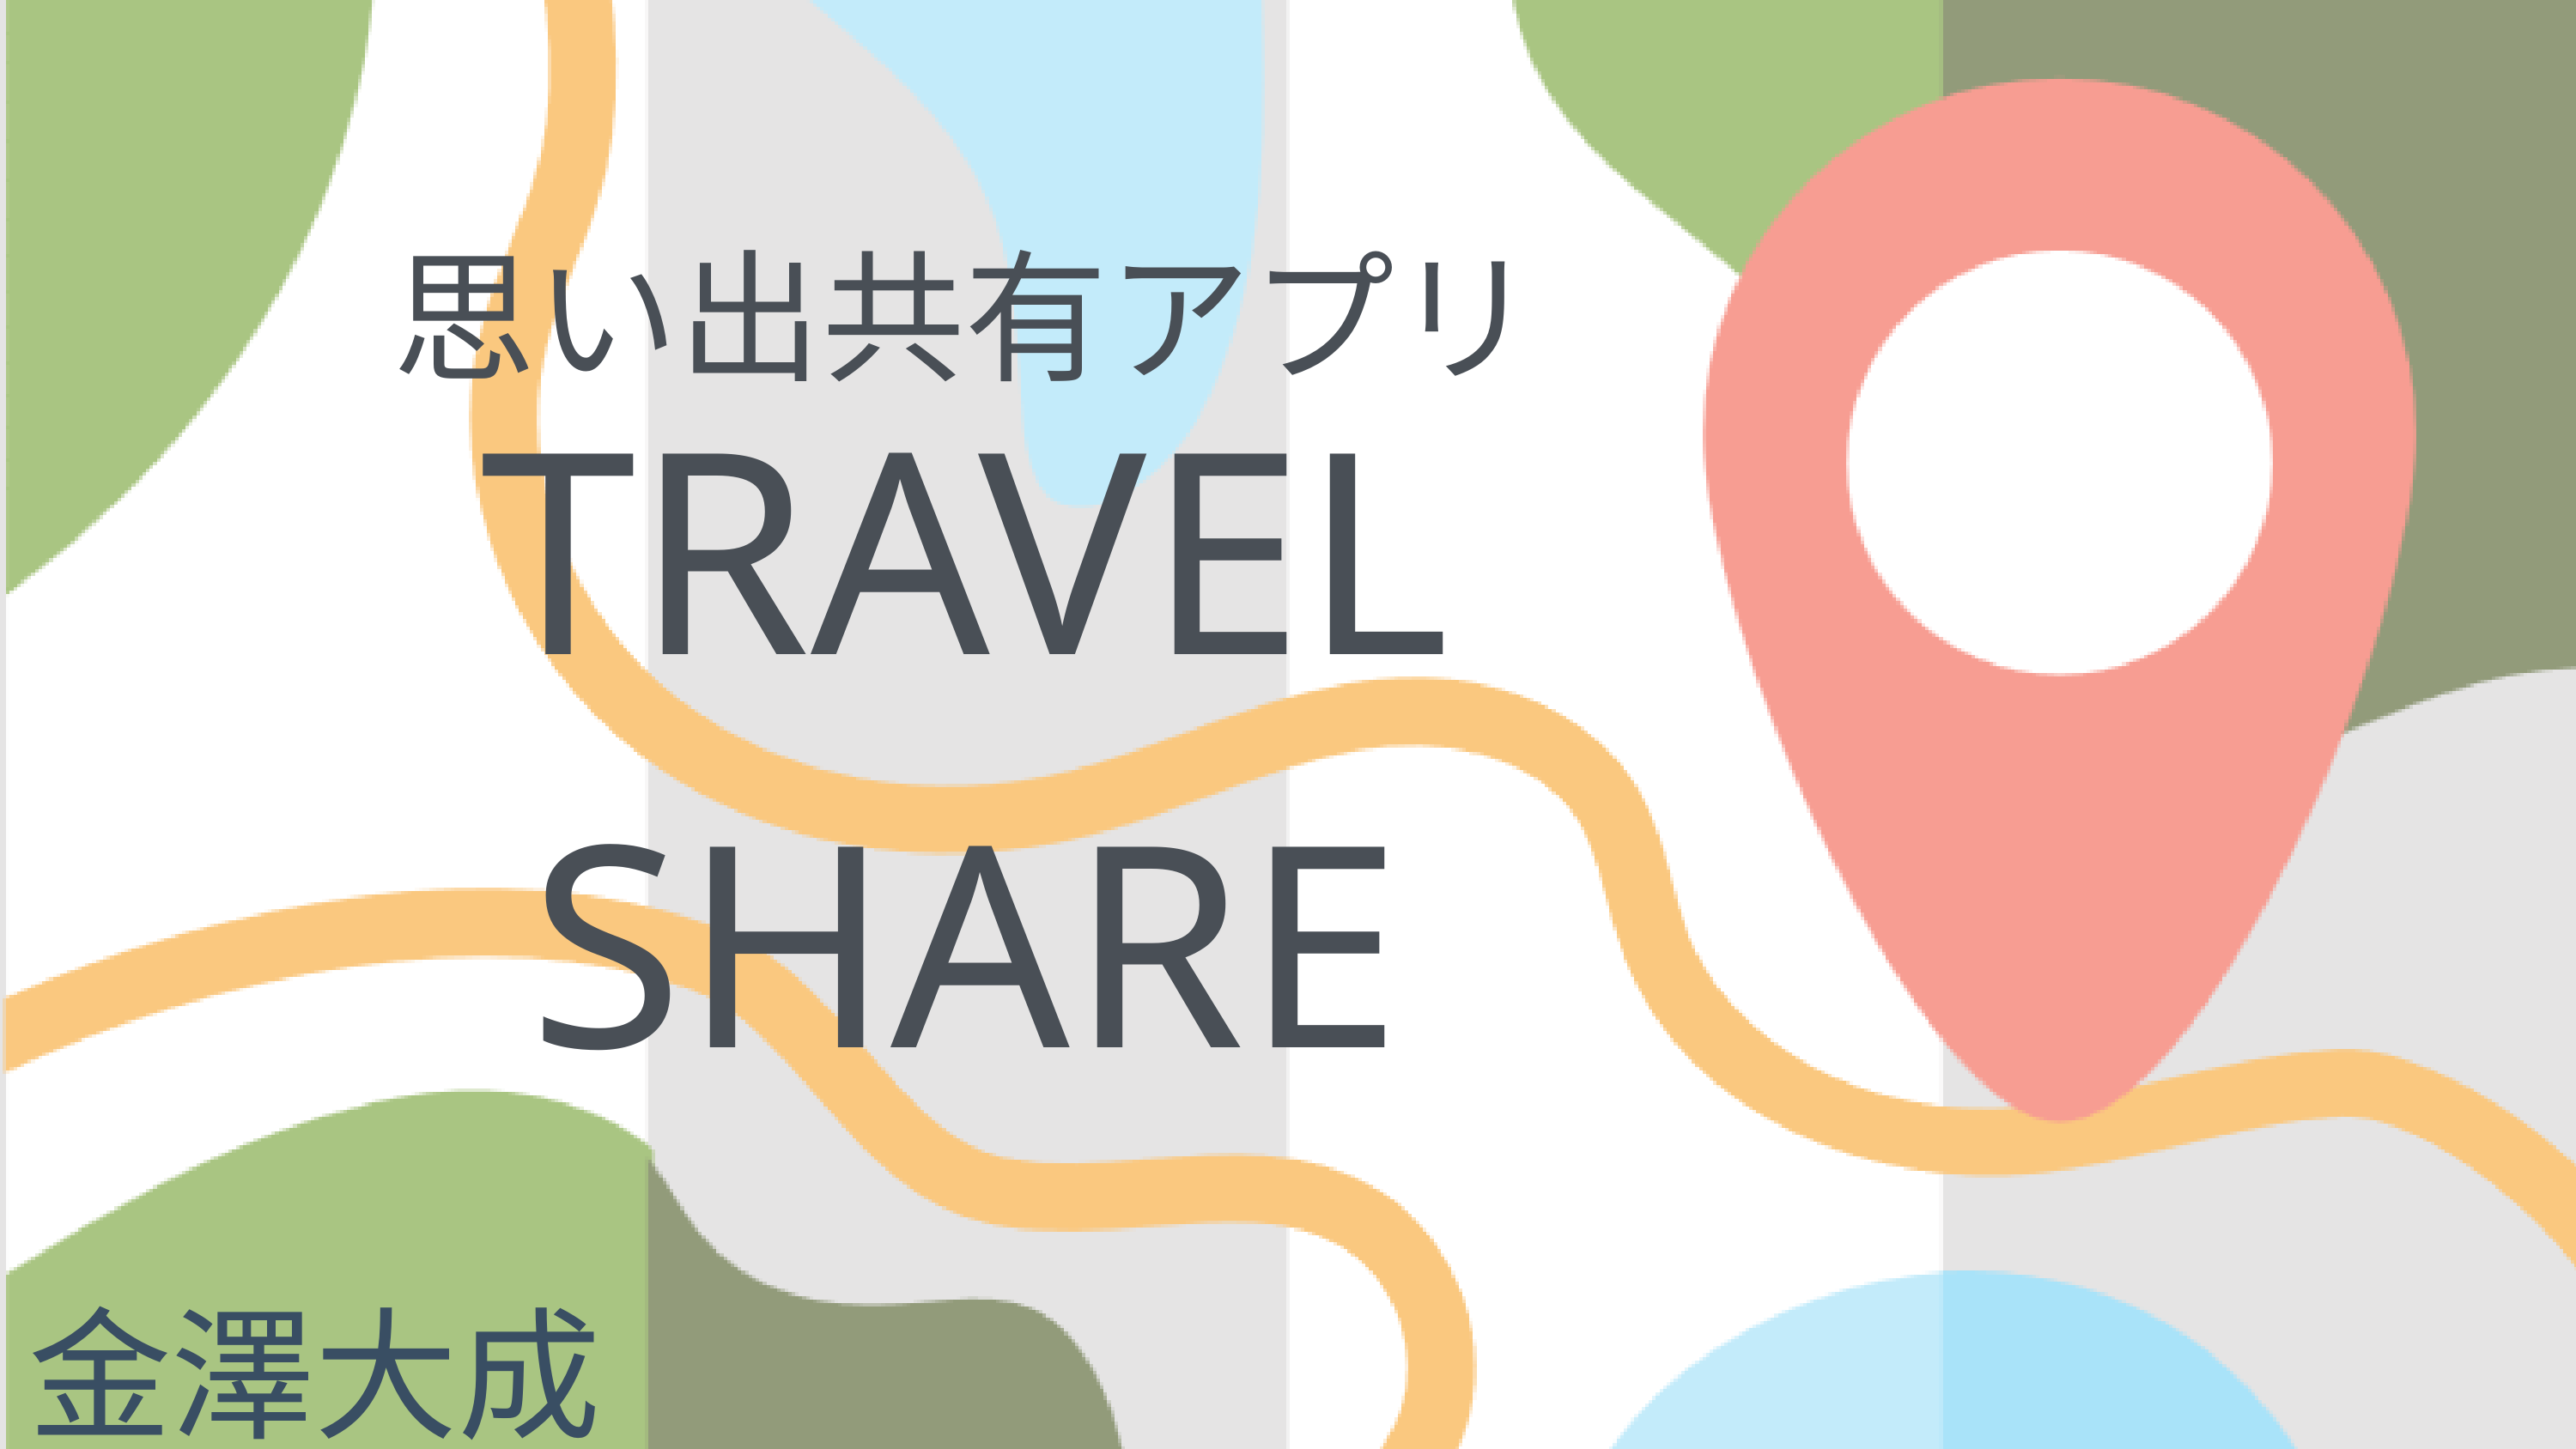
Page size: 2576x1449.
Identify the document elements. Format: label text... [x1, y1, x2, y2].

text_box TRAVEL SHARE [381, 318, 1549, 1104]
text_box 思い出共有アプリ [392, 198, 1600, 399]
text_box 金澤大成 [28, 1256, 636, 1449]
text_box [0, 0, 2576, 1449]
